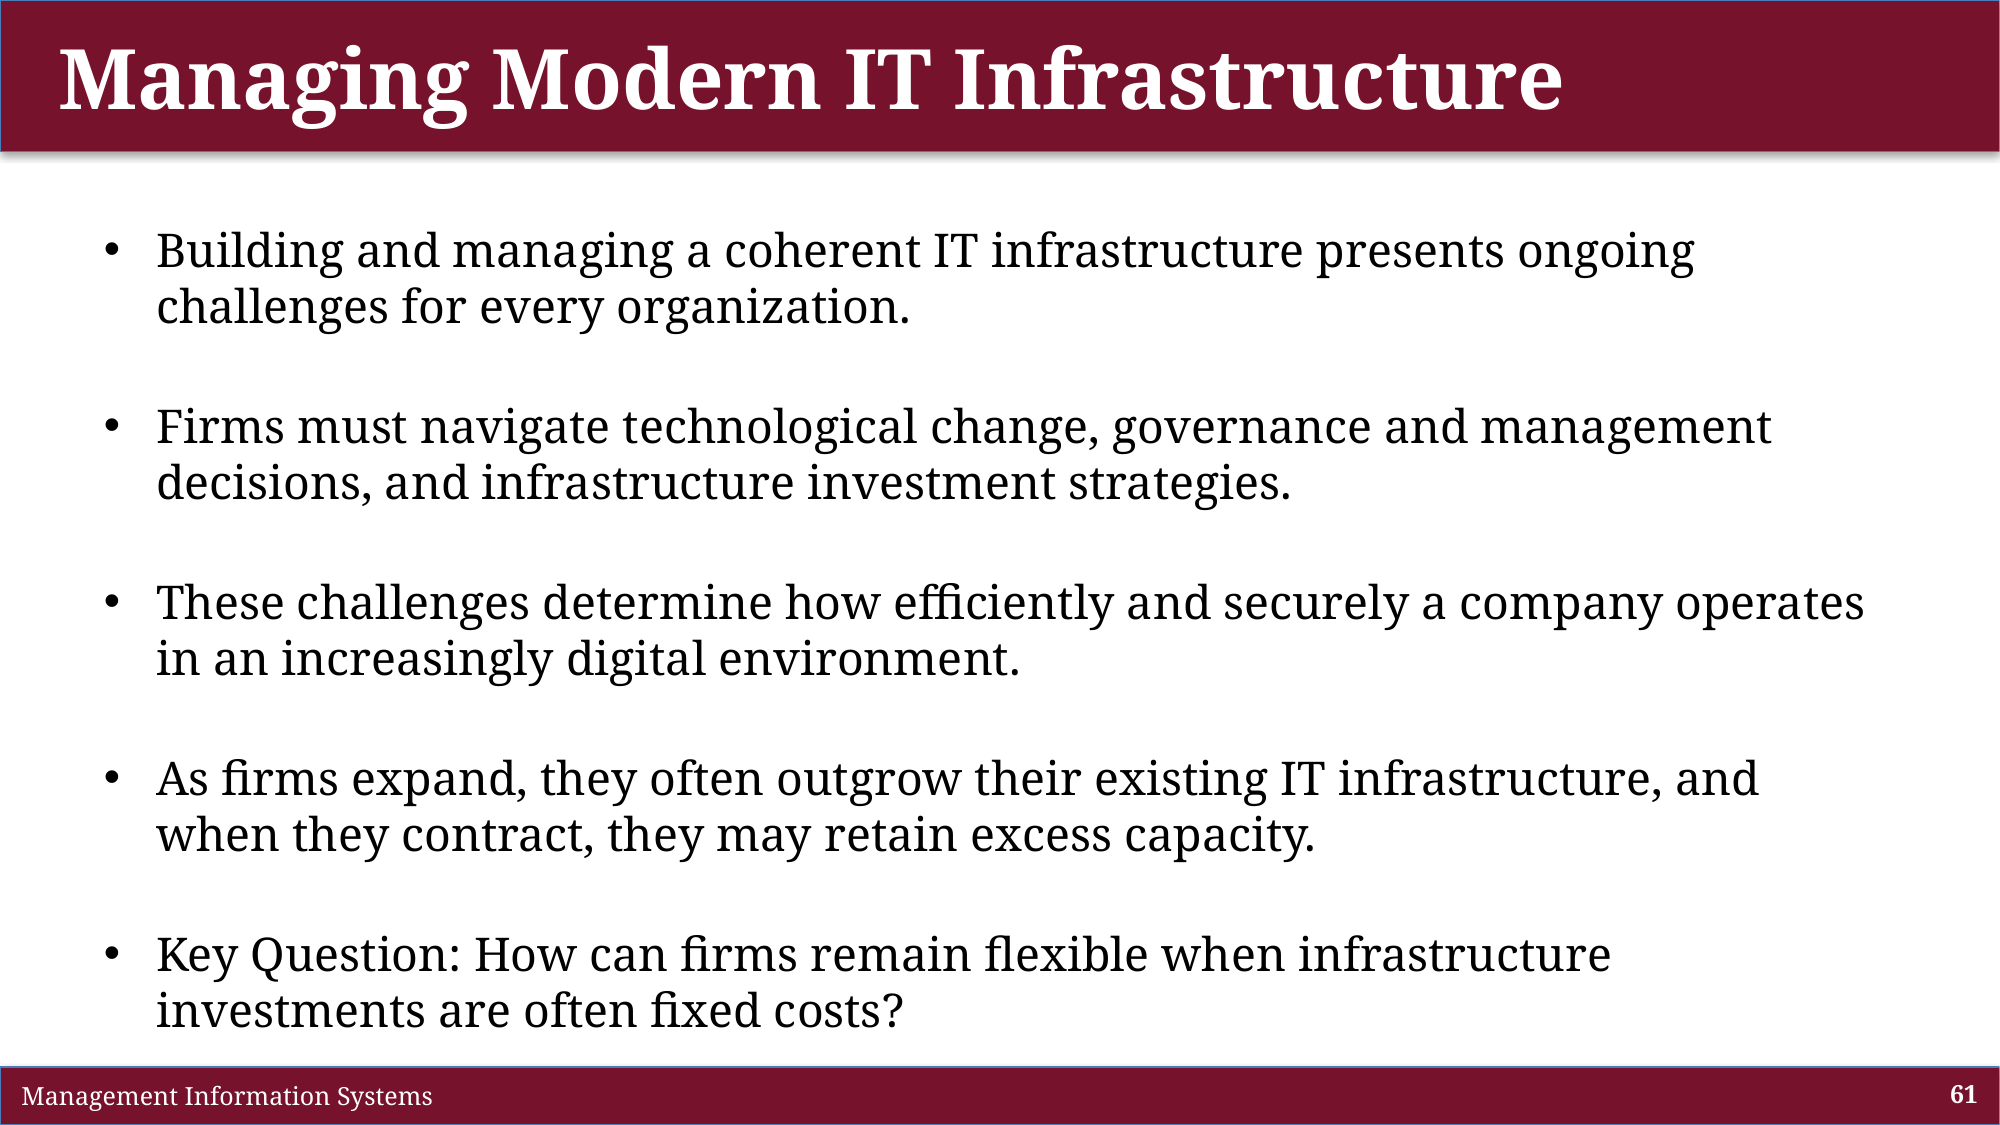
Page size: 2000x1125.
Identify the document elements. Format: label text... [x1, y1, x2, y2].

list Building and managing a coherent IT infrastructure presents ongoing challenges for every organization. Firms must navigate technological change, governance and management decisions, and infrastructure investment strategies. These challenges determine how efficiently and securely a company operates in an increasingly digital environment. As firms expand, they often outgrow their existing IT infrastructure, and when they contract, they may retain excess capacity. Key Question: How can firms remain flexible when infrastructure investments are often fixed costs? [88, 213, 1911, 1047]
text_box [475, 1066, 1649, 1125]
footer Management Information Systems [0, 1066, 475, 1125]
slide_number 61 [1649, 1066, 2000, 1125]
title Managing Modern IT Infrastructure [0, 0, 2000, 152]
